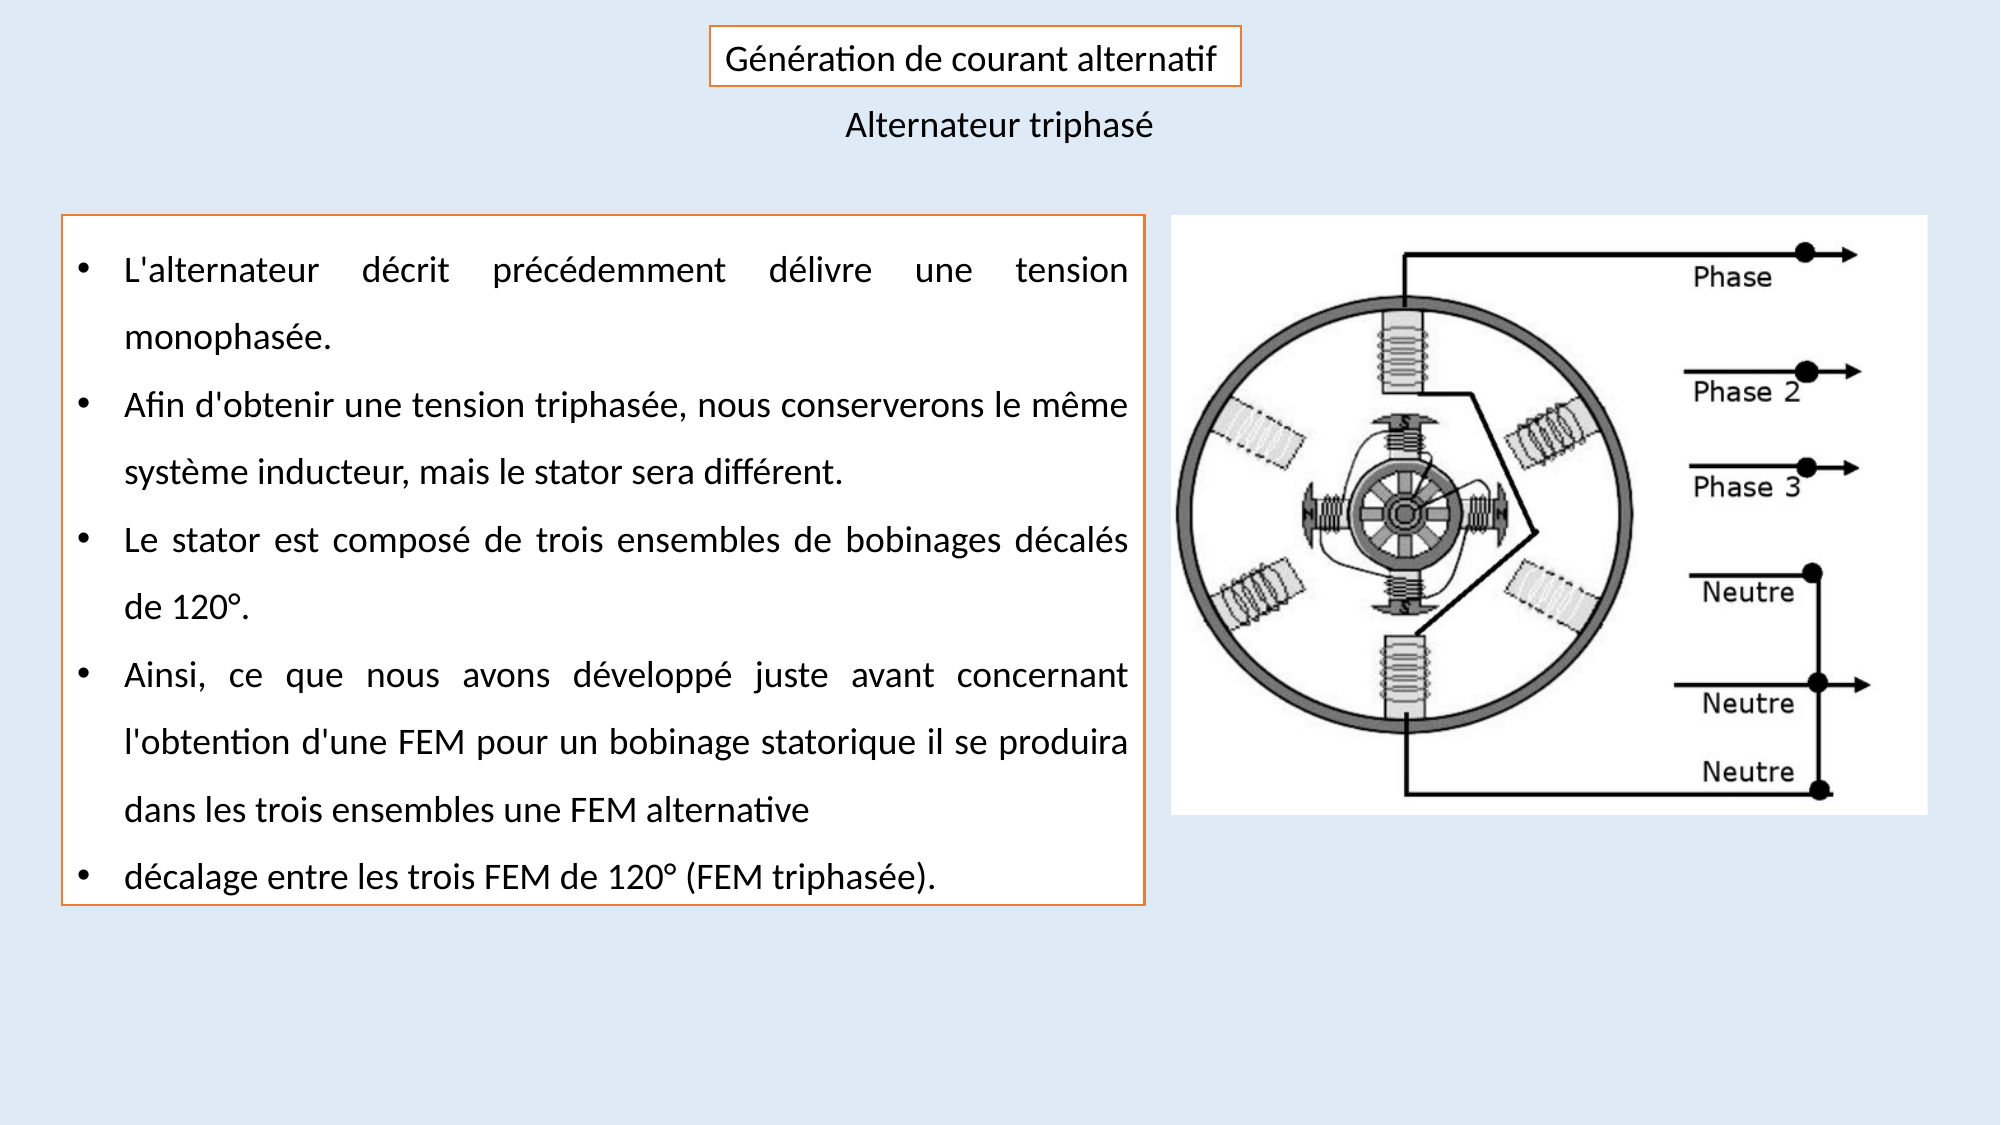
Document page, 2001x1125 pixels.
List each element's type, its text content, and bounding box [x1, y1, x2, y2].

text_box Génération de courant alternatif [709, 25, 1242, 87]
text_box L'alternateur décrit précédemment délivre une tension monophasée. Afin d'obtenir une tension triphasée, nous conserverons le même système inducteur, mais le stator sera différent. Le stator est composé de trois ensembles de bobinages décalés de 120°. Ainsi, ce que nous avons développé juste avant concernant l'obtention d'une FEM pour un bobinage statorique il se produira dans les trois ensembles une FEM alternative décalage entre les trois FEM de 120° (FEM triphasée). [61, 214, 1146, 906]
text_box Alternateur triphasé [830, 92, 1170, 153]
picture [1170, 214, 1928, 815]
